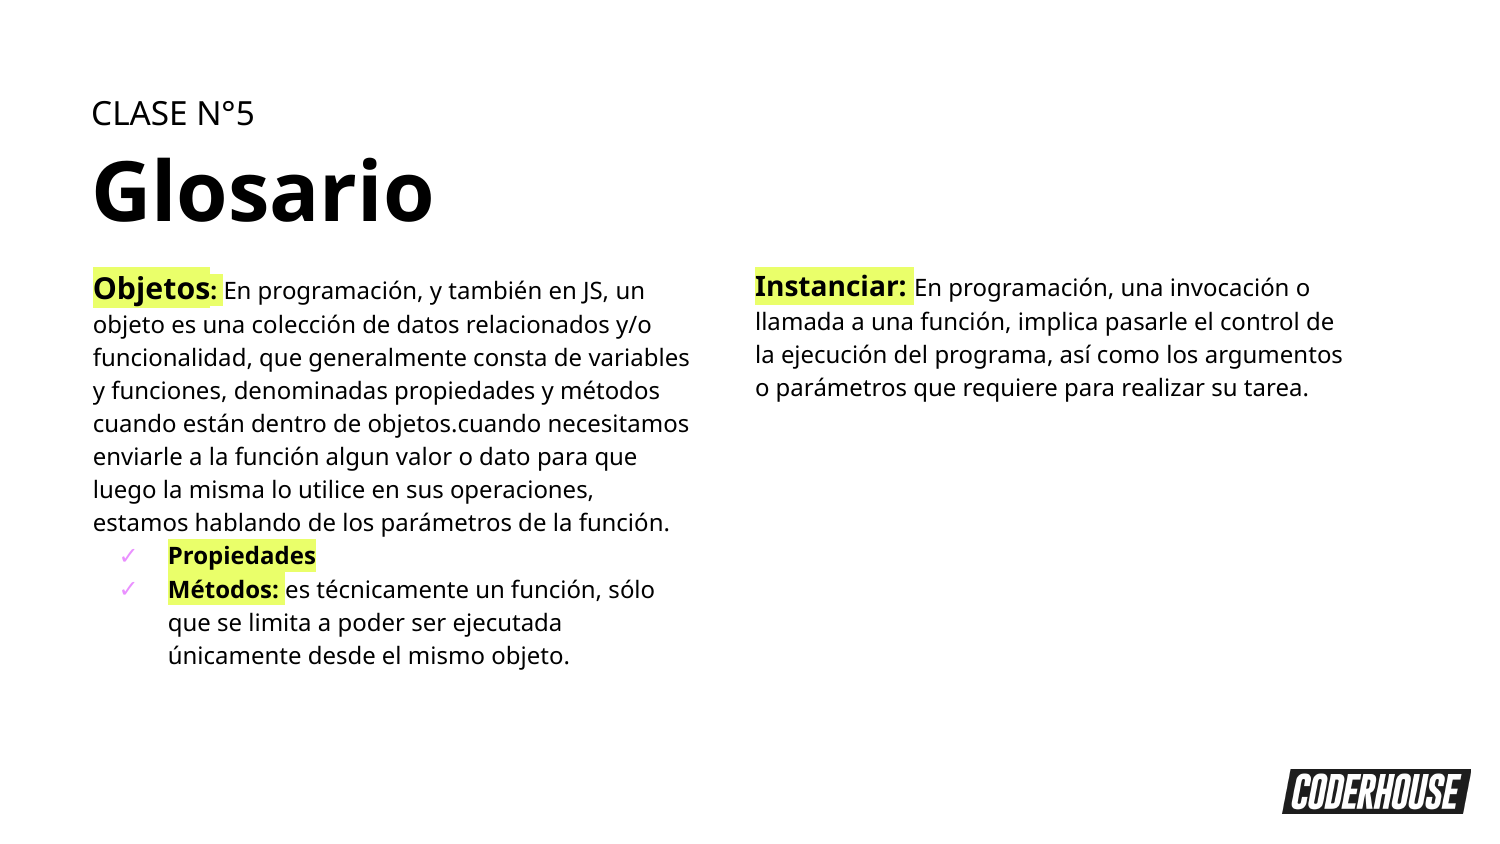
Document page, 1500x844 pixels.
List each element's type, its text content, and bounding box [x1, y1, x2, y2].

text_box Glosario [76, 134, 1412, 255]
text_box Instanciar: En programación, una invocación o llamada a una función, implica pasarle el control de la ejecución del programa, así como los argumentos o parámetros que requiere para realizar su tarea. [739, 248, 1369, 494]
text_box CLASE N°5 [76, 76, 481, 134]
text_box Objetos: En programación, y también en JS, un objeto es una colección de datos relacionados y/o funcionalidad, que generalmente consta de variables y funciones, denominadas propiedades y métodos cuando están dentro de objetos.cuando necesitamos enviarle a la función algun valor o dato para que luego la misma lo utilice en sus operaciones, estamos hablando de los parámetros de la función. Propiedades Métodos: es técnicamente un función, sólo que se limita a poder ser ejecutada únicamente desde el mismo objeto. [77, 248, 707, 684]
picture [1281, 769, 1471, 814]
